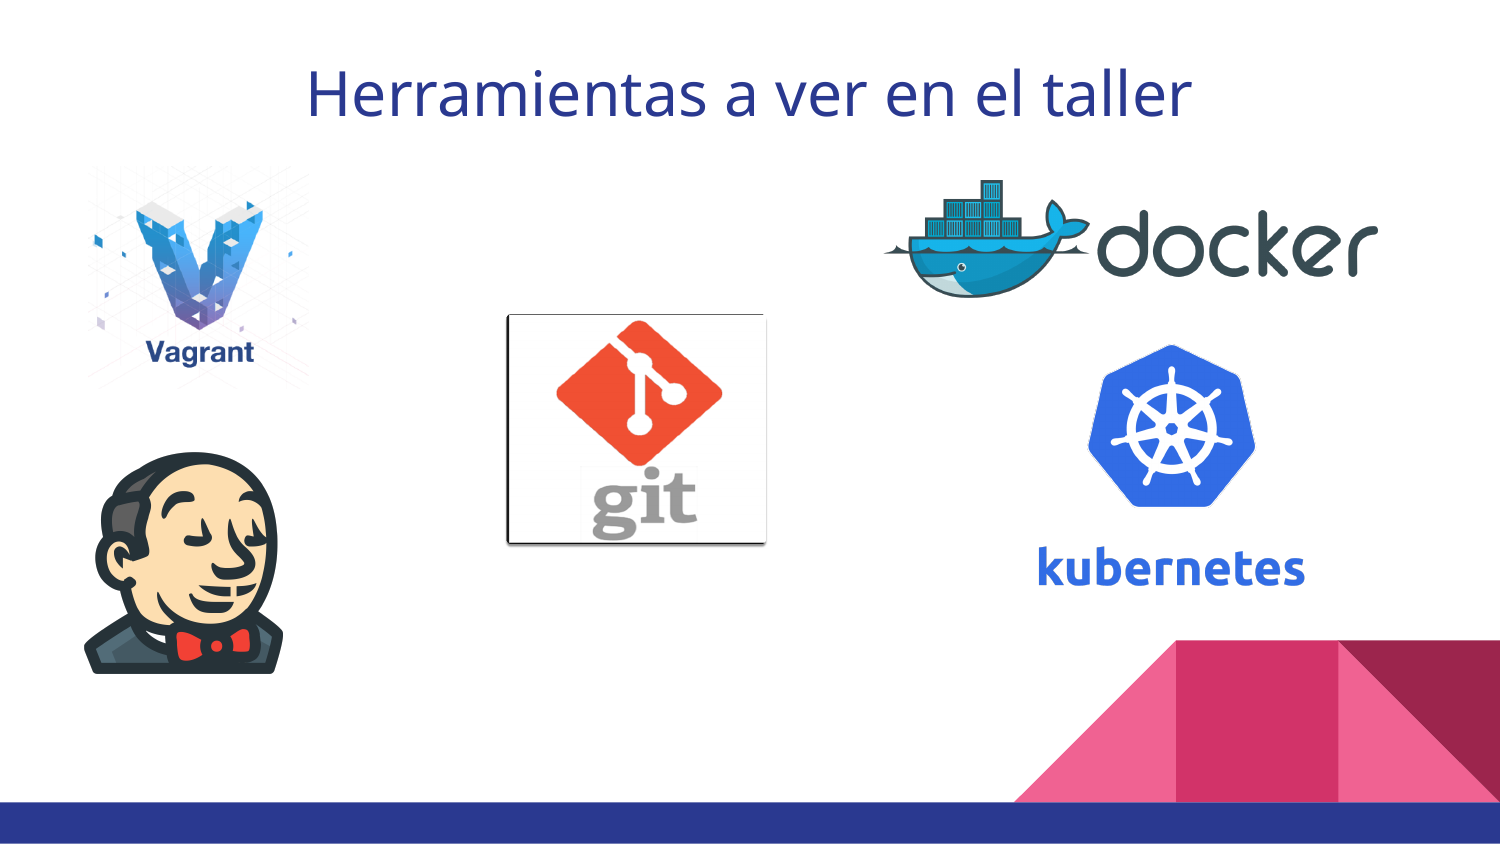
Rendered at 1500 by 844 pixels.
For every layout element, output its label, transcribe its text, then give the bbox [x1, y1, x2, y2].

picture [882, 179, 1378, 298]
picture [503, 314, 769, 549]
title Herramientas a ver en el taller [51, 39, 1449, 140]
picture [87, 166, 311, 389]
picture [1026, 338, 1316, 589]
picture [50, 430, 317, 696]
